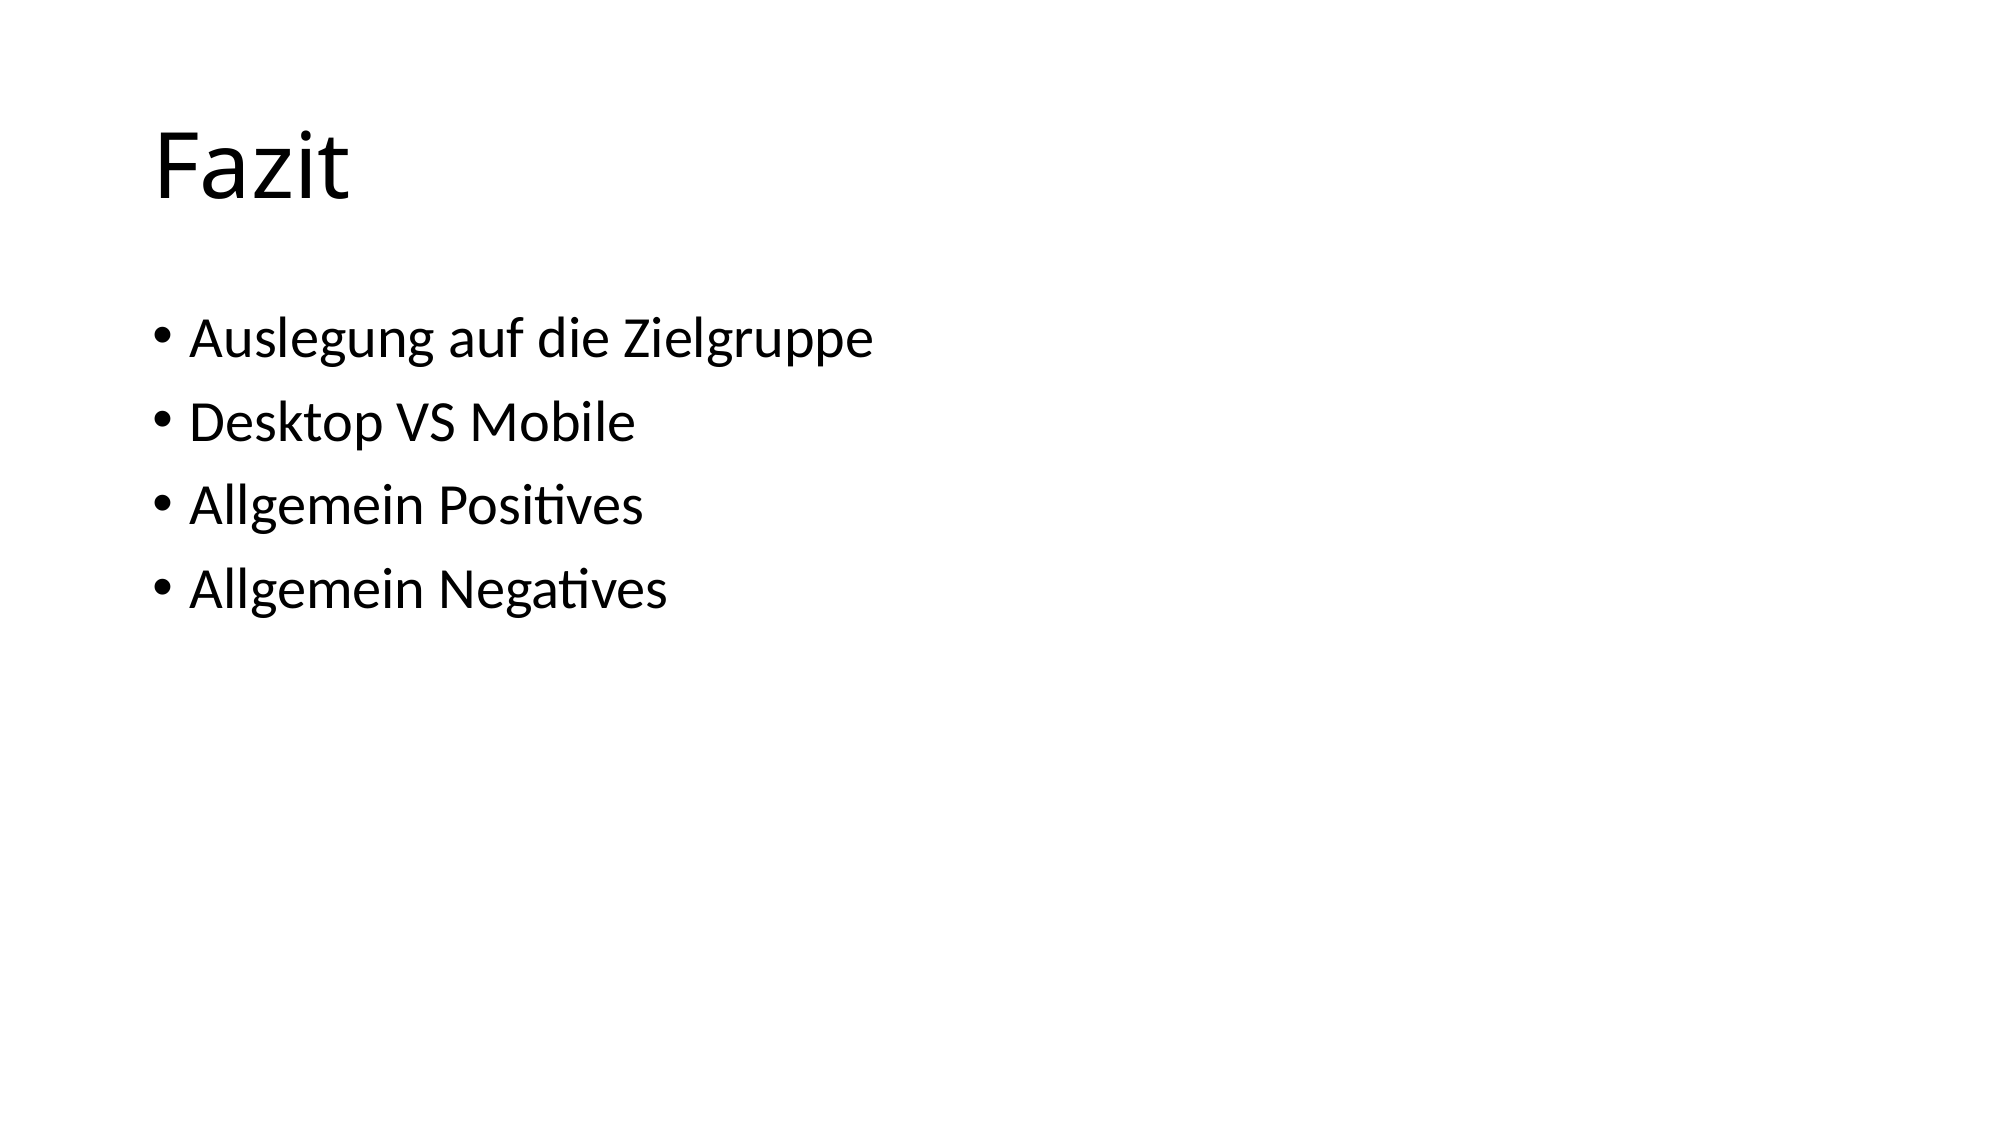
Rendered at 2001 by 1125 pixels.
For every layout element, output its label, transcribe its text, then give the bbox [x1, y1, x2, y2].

title Fazit [137, 59, 1863, 278]
list Auslegung auf die Zielgruppe Desktop VS Mobile Allgemein Positives Allgemein Negatives [137, 299, 1863, 1014]
